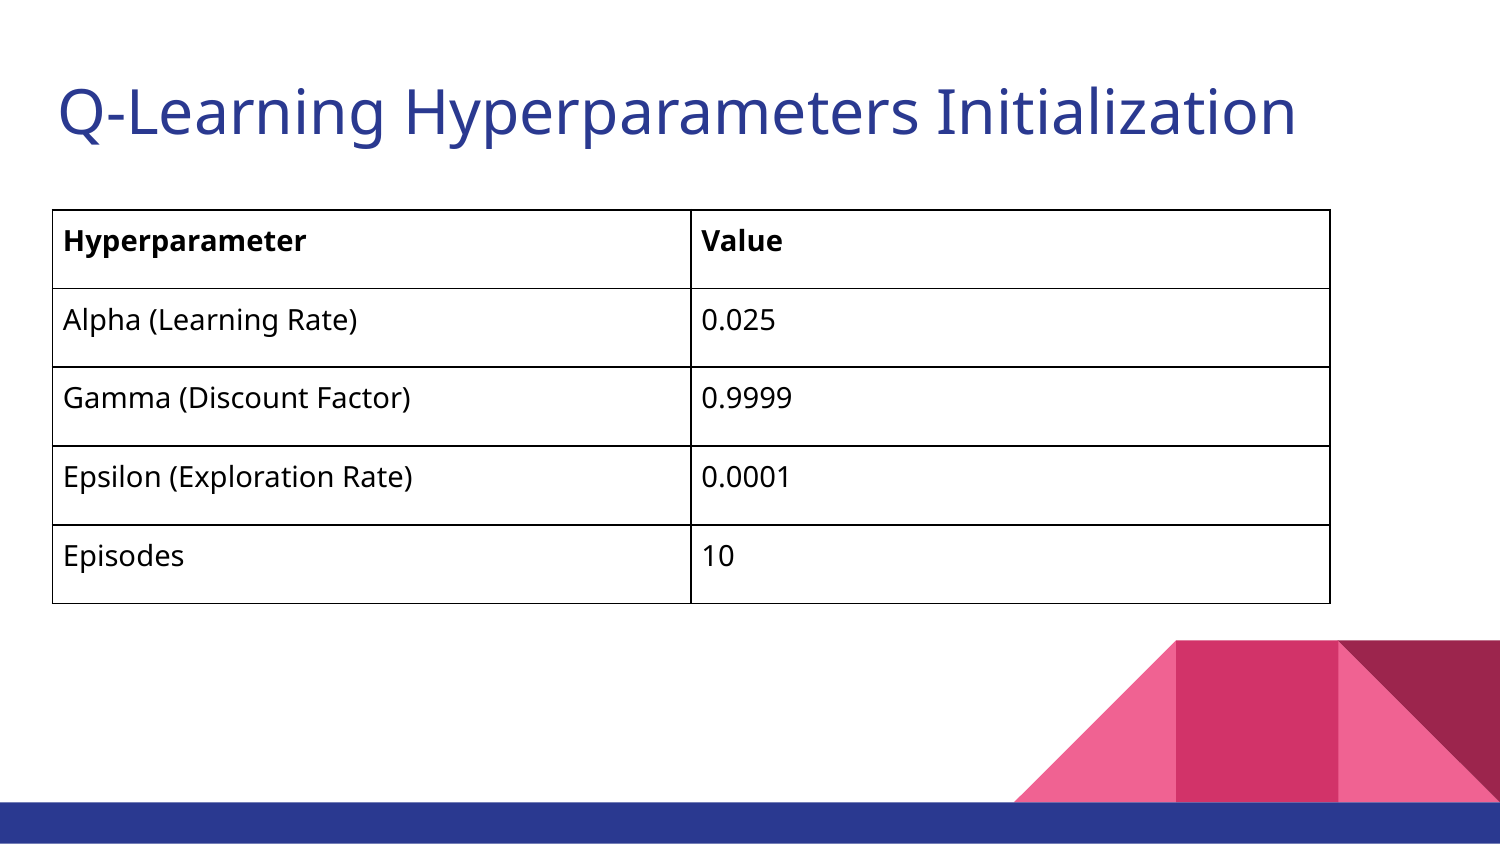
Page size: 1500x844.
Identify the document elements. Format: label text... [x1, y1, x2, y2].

table_cell 0.9999 [692, 368, 1329, 445]
table_header Value [692, 211, 1329, 288]
table_cell 10 [692, 526, 1329, 603]
table_cell Epsilon (Exploration Rate) [53, 447, 690, 524]
table_cell Gamma (Discount Factor) [53, 368, 690, 445]
table_header Hyperparameter [53, 211, 690, 288]
table_cell Alpha (Learning Rate) [53, 289, 690, 366]
title Q-Learning Hyperparameters Initialization [42, 52, 1459, 176]
table_cell 0.025 [692, 289, 1329, 366]
table_cell Episodes [53, 526, 690, 603]
table_cell 0.0001 [692, 447, 1329, 524]
